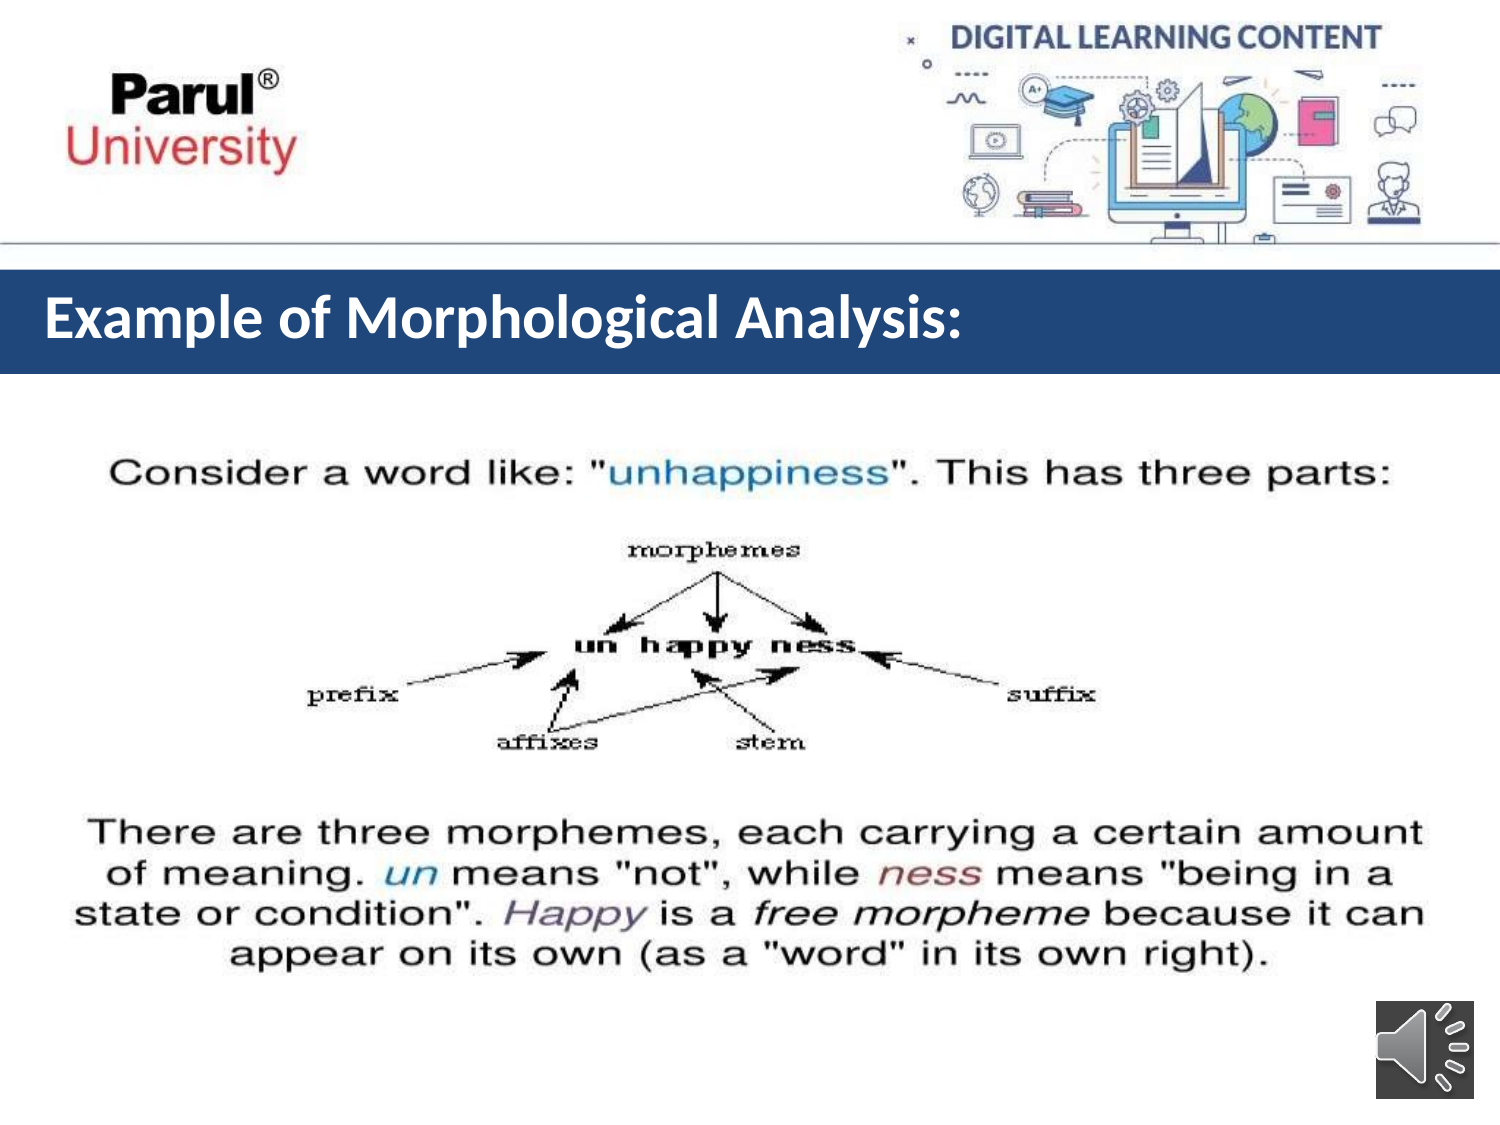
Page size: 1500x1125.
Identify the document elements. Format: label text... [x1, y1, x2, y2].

title Example of Morphological Analysis: [42, 274, 971, 373]
picture [1374, 999, 1476, 1101]
picture [0, 20, 1500, 269]
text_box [0, 374, 1500, 1125]
